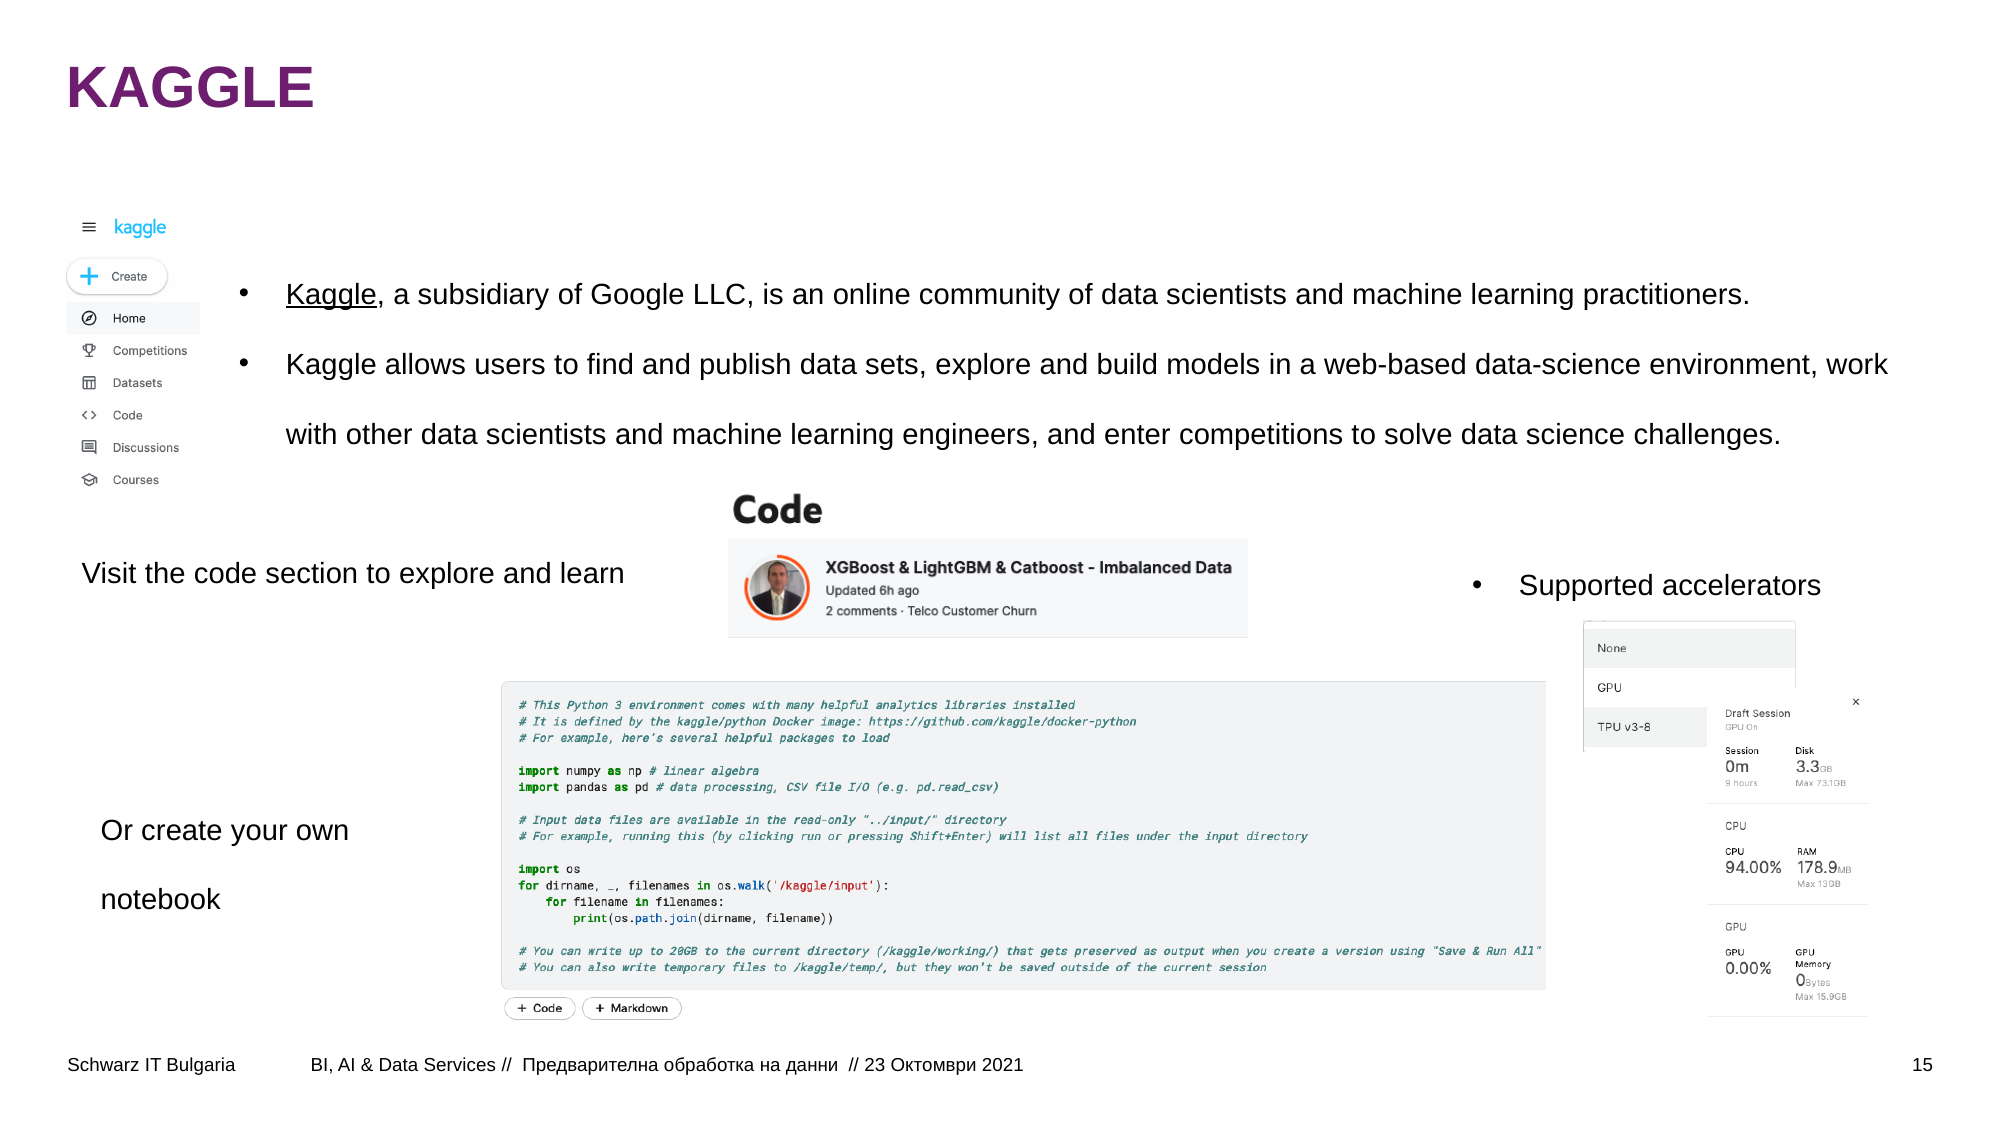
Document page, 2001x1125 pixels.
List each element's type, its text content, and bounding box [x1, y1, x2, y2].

text_box Supported accelerators [1457, 524, 1956, 609]
slide_number 15 [1873, 1046, 1933, 1083]
footer BI, AI & Data Services // Предварителна обработка на данни // 23 Октомври 2021 [310, 1046, 1863, 1082]
picture [500, 680, 1546, 1021]
title KAGGLE [66, 54, 1933, 130]
text_box Visit the code section to explore and learn [66, 512, 722, 597]
text_box Or create your own notebook [85, 768, 493, 923]
picture [722, 482, 1248, 643]
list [66, 204, 200, 495]
text_box Kaggle, a subsidiary of Google LLC, is an online community of data scientists and machine learning practitioners. Kaggle allows users to find and publish data sets, explore and build models in a web-based data-science environment, work with other data scientists and machine learning engineers, and enter competitions to solve data science challenges. [224, 232, 1933, 458]
picture [1583, 620, 1868, 1017]
